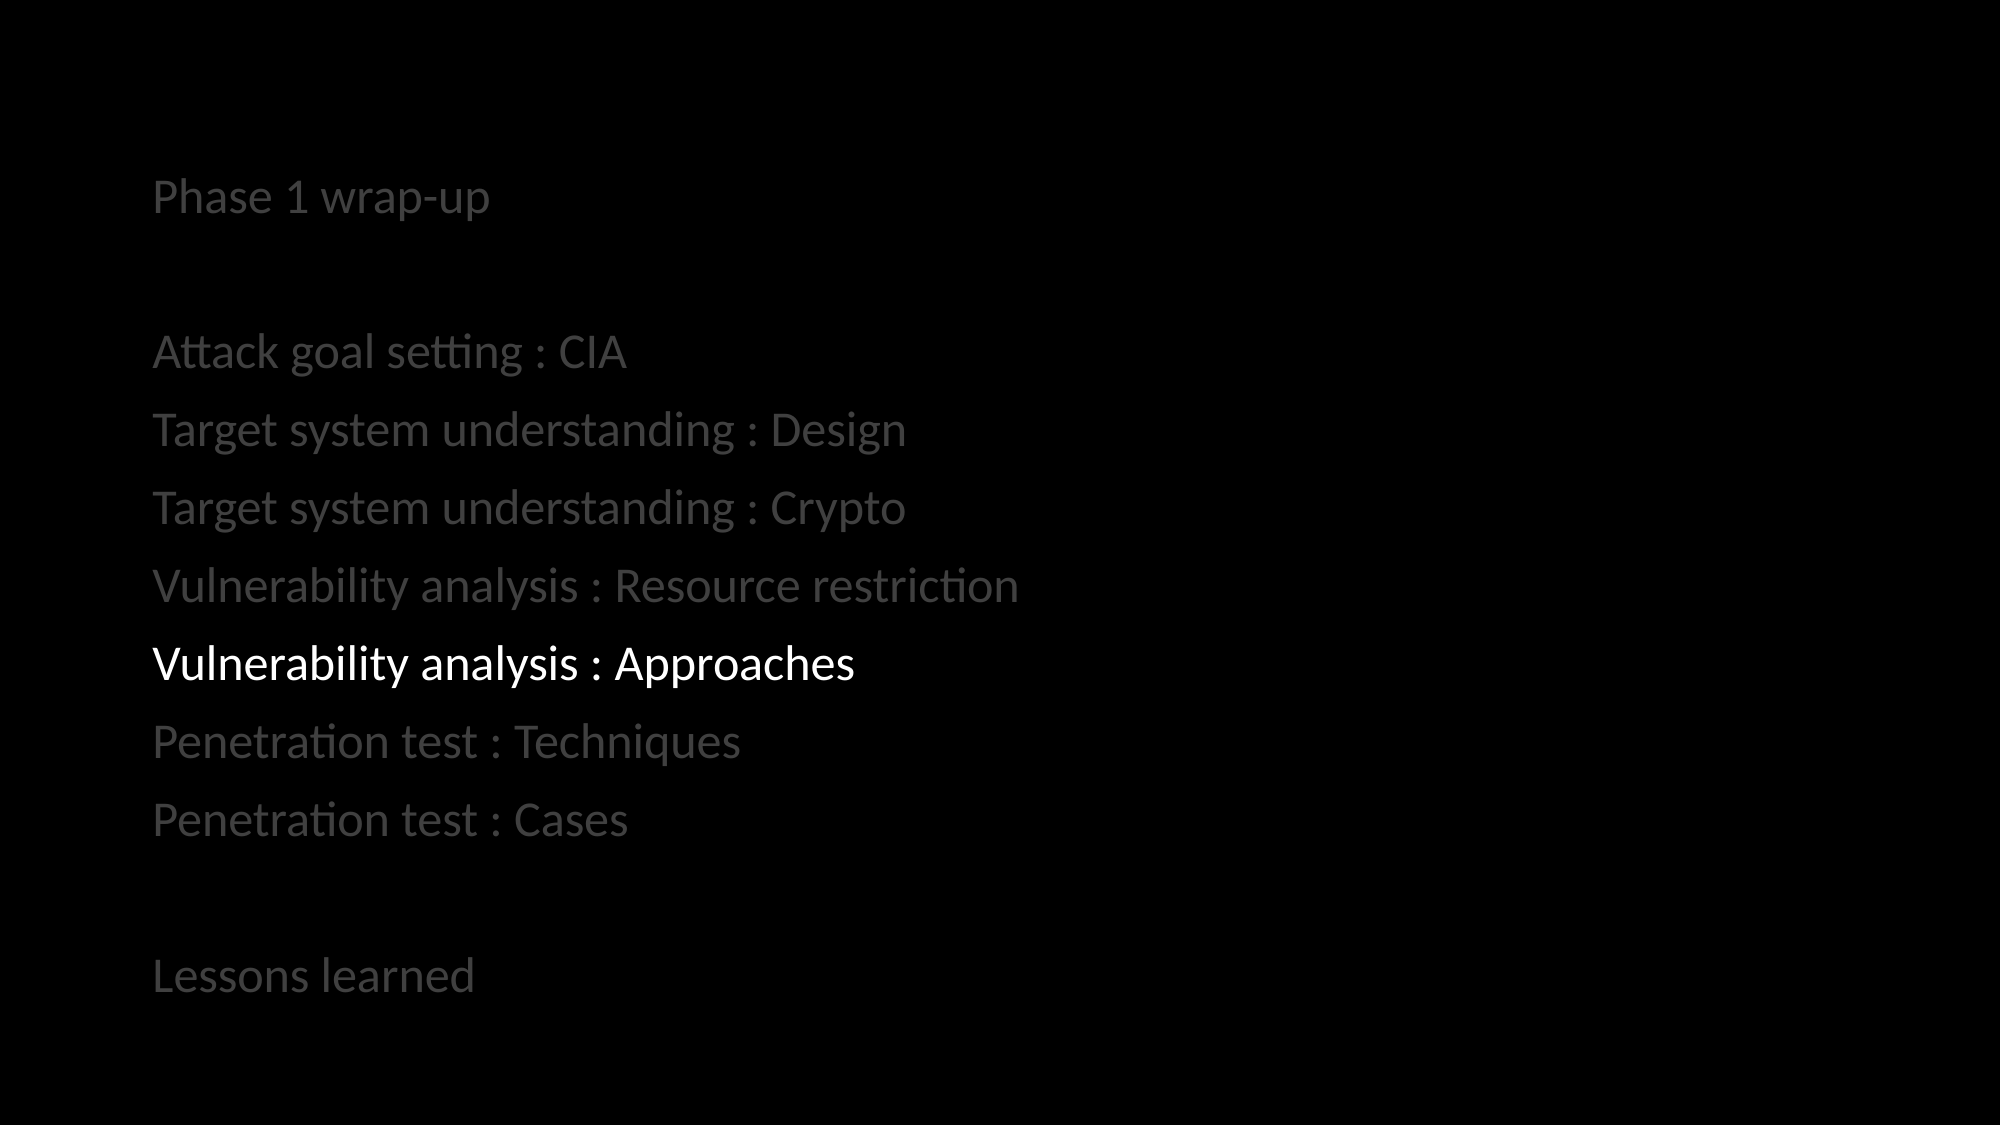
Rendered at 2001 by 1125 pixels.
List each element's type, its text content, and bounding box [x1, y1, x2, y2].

list Phase 1 wrap-up Attack goal setting : CIA Target system understanding : Design Target system understanding : Crypto Vulnerability analysis : Resource restriction Vulnerability analysis : Approaches Penetration test : Techniques Penetration test : Cases Lessons learned [137, 155, 1863, 1014]
